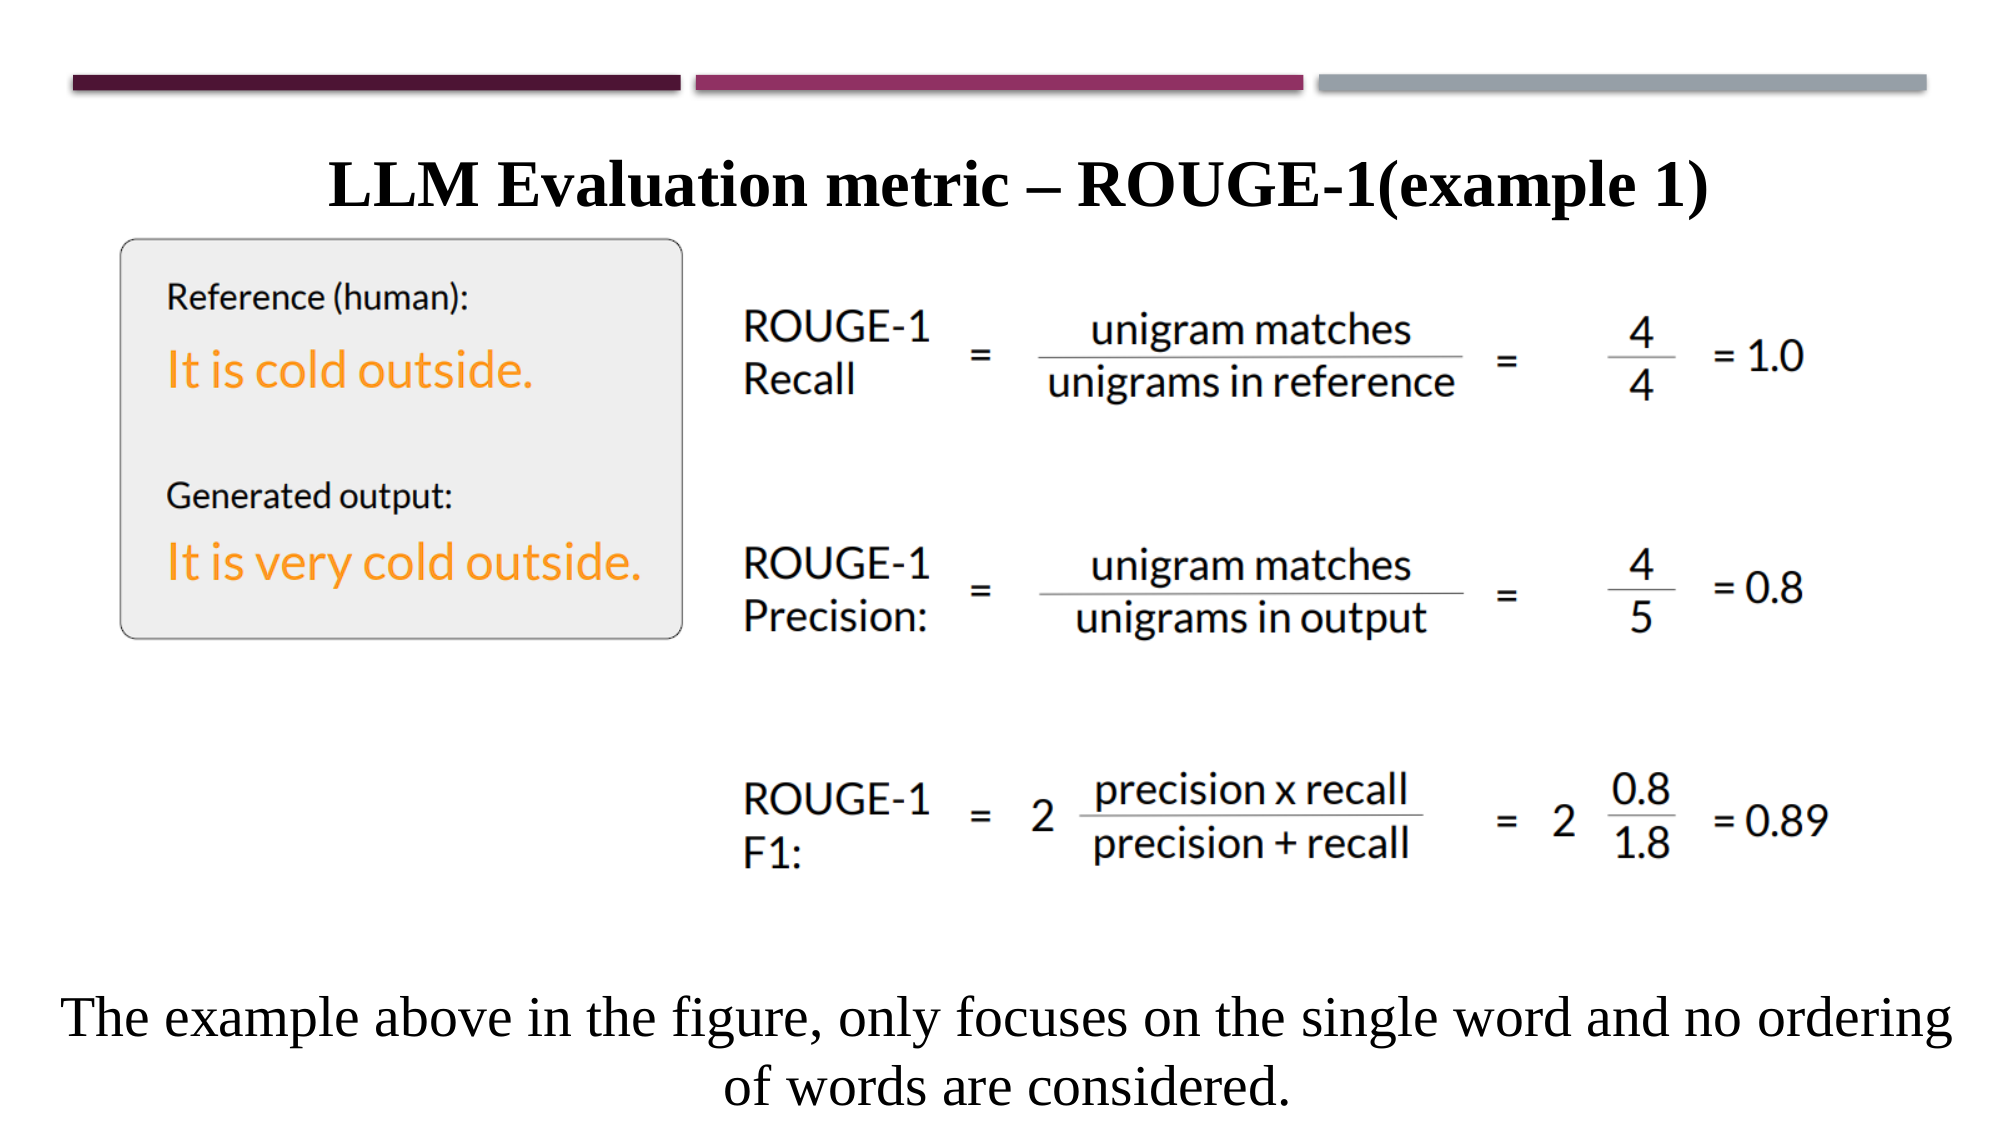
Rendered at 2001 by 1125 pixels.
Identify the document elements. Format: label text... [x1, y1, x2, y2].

list LLM Evaluation metric – ROUGE-1(example 1) [39, 103, 2000, 257]
text_box The example above in the figure, only focuses on the single word and no ordering of words are considered. [15, 971, 2000, 1125]
picture [105, 179, 1871, 945]
